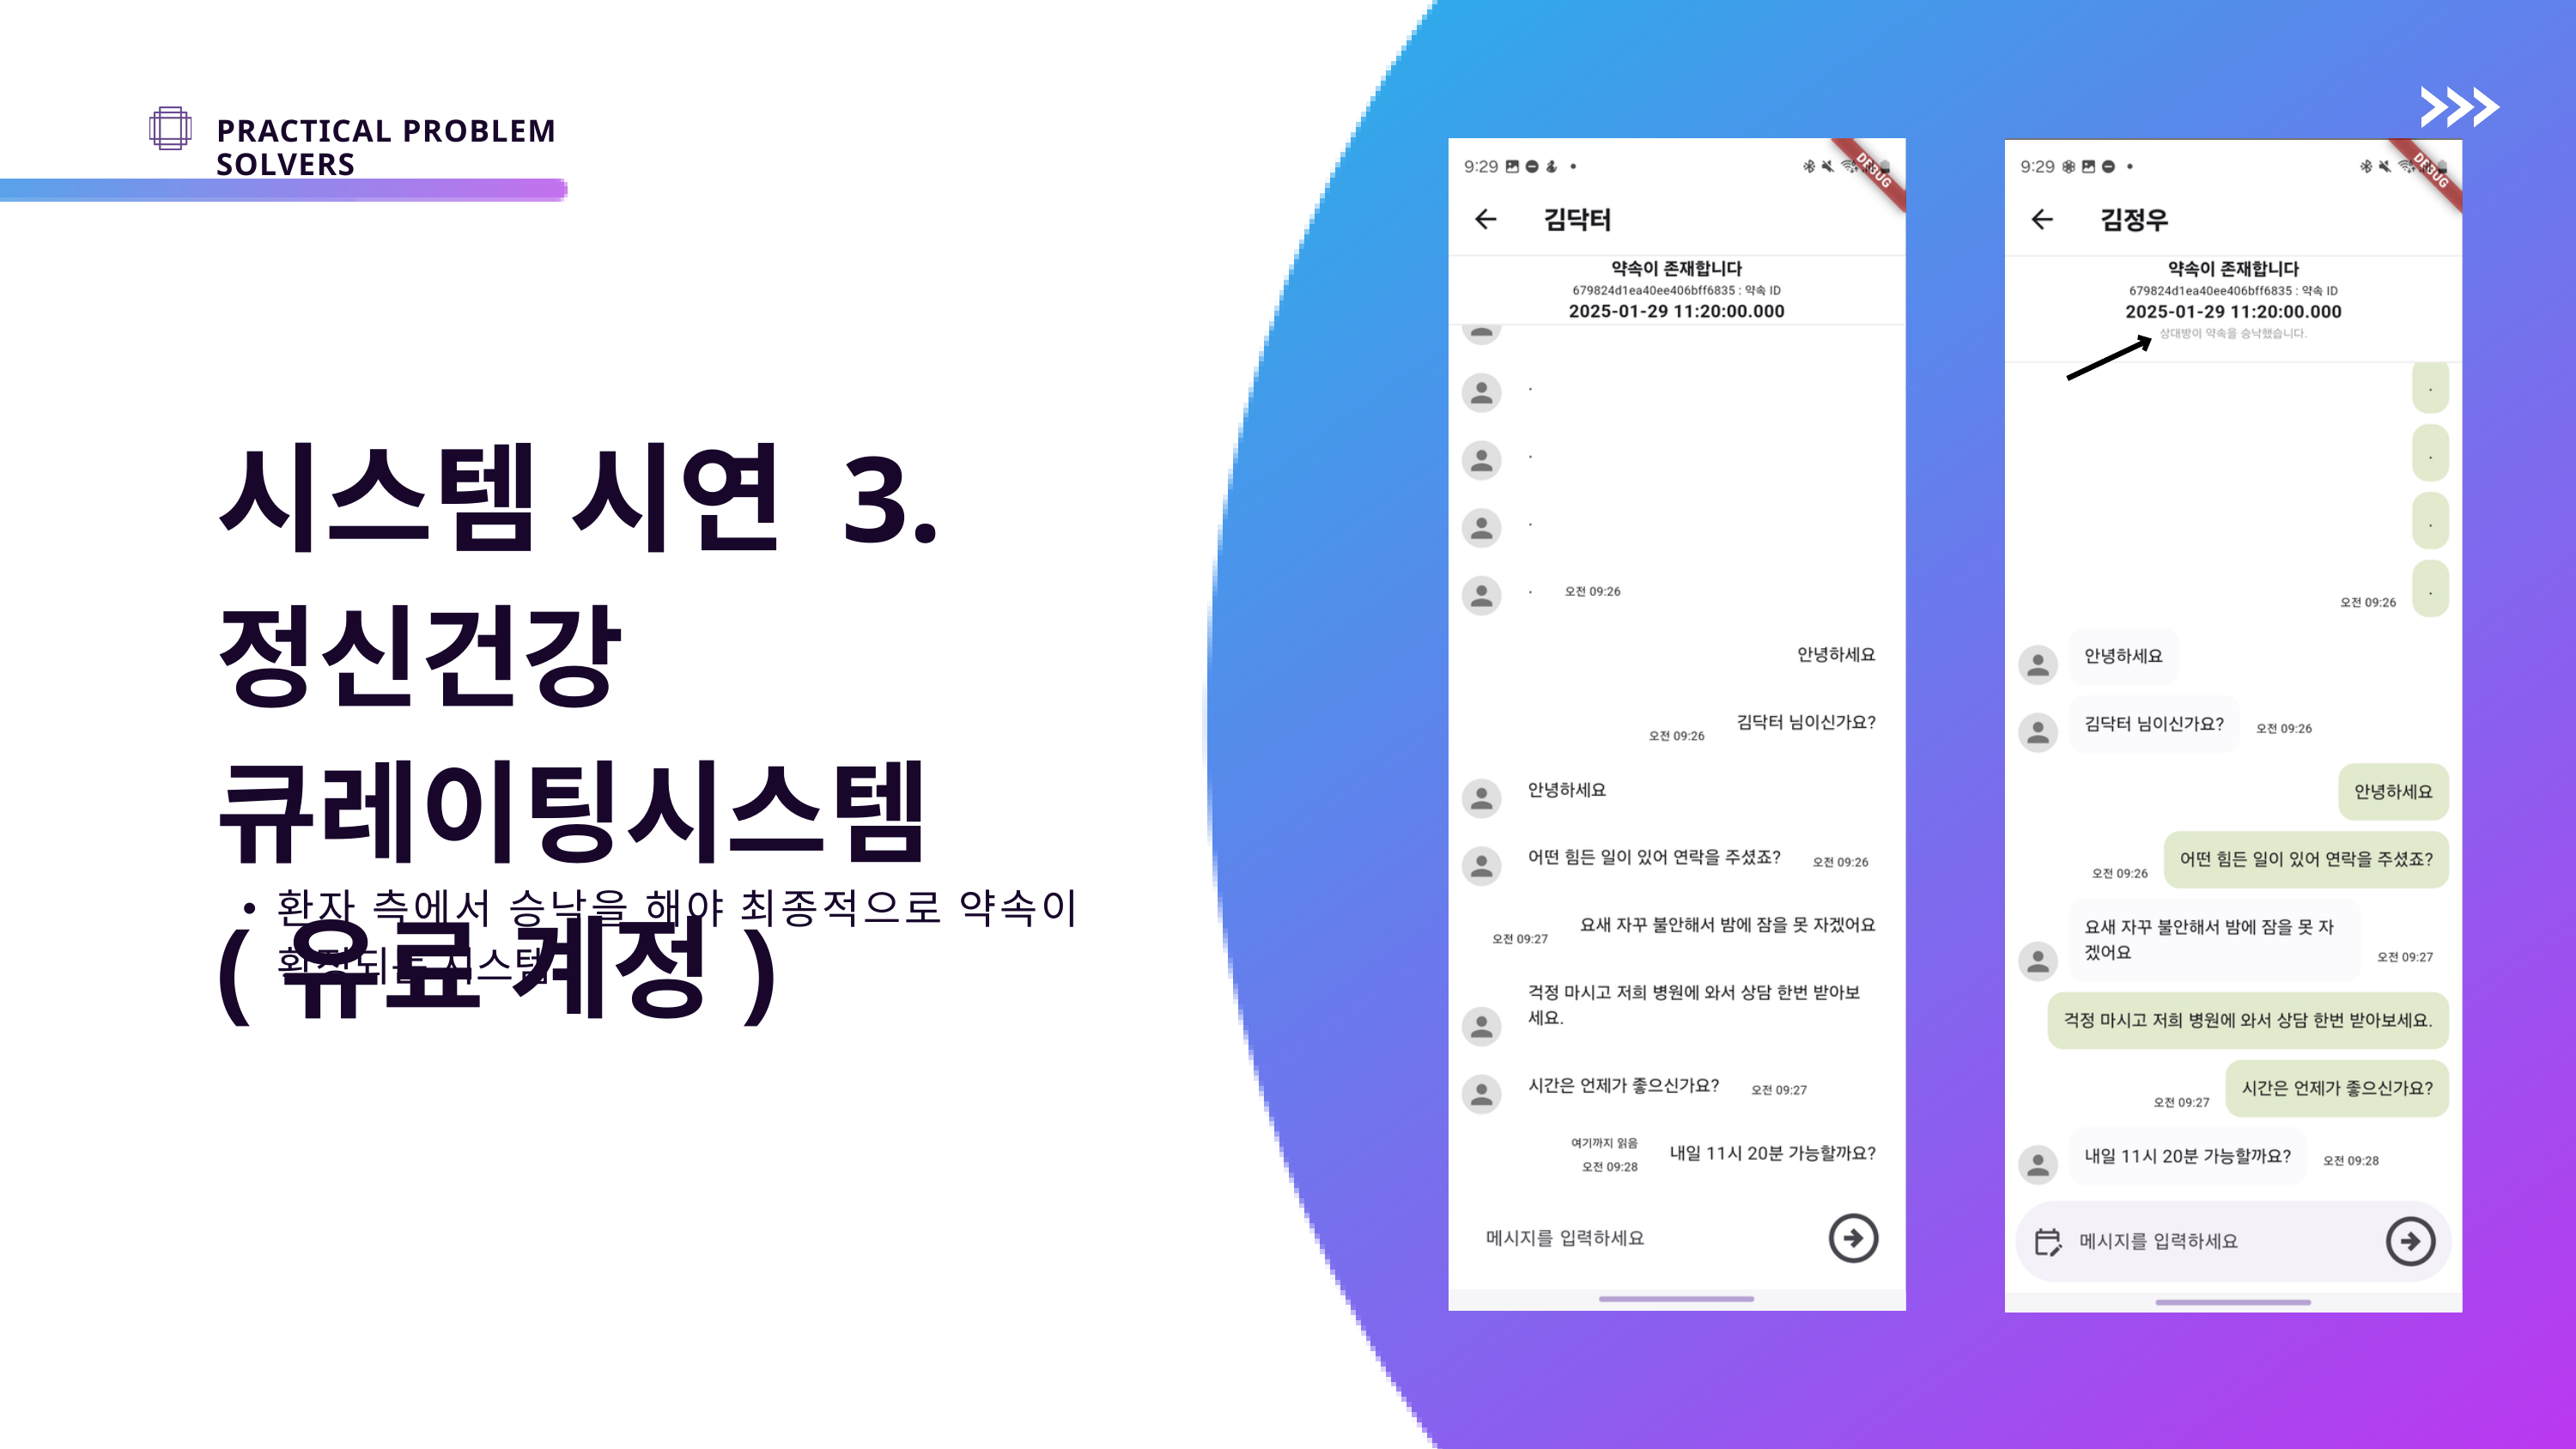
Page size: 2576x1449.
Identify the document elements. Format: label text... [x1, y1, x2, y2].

text_box 시스템 시연 3. 정신건강 큐레이팅시스템 (유료 계정) [216, 399, 1147, 1031]
text_box [149, 106, 192, 150]
text_box [0, 179, 568, 202]
text_box [1193, 0, 2576, 1449]
text_box [2005, 140, 2463, 1313]
text_box [1449, 139, 1905, 1309]
text_box PRACTICAL PROBLEM SOLVERS [216, 114, 644, 182]
text_box [2421, 86, 2500, 129]
text_box 환자 측에서 승낙을 해야 최종적으로 약속이 확정되는 시스템 [207, 875, 1079, 991]
text_box [2067, 336, 2153, 379]
